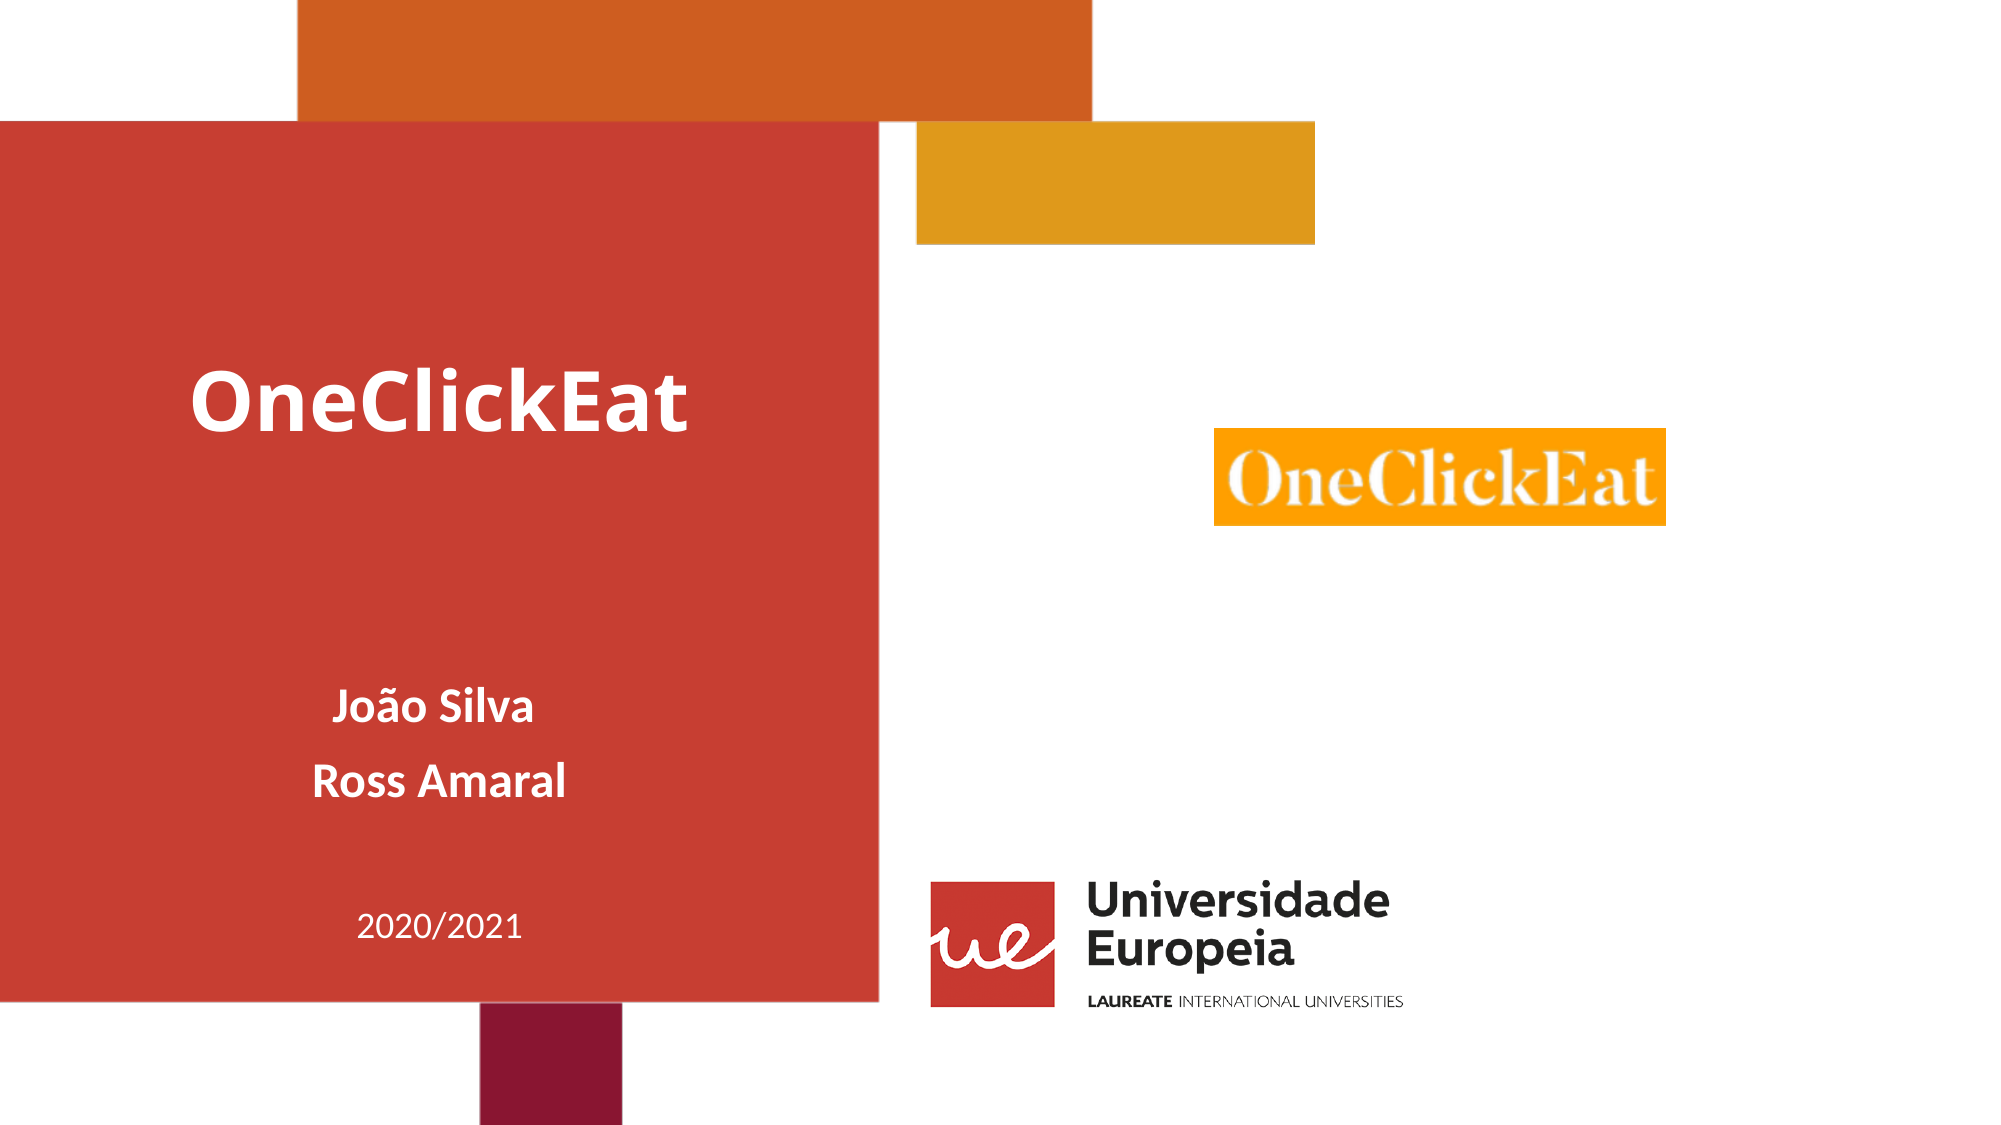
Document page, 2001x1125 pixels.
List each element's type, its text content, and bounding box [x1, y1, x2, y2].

subtitle João Silva Ross Amaral [57, 637, 821, 850]
title OneClickEat [57, 191, 821, 619]
picture [0, 0, 1666, 1125]
list 2020/2021 [57, 882, 821, 971]
